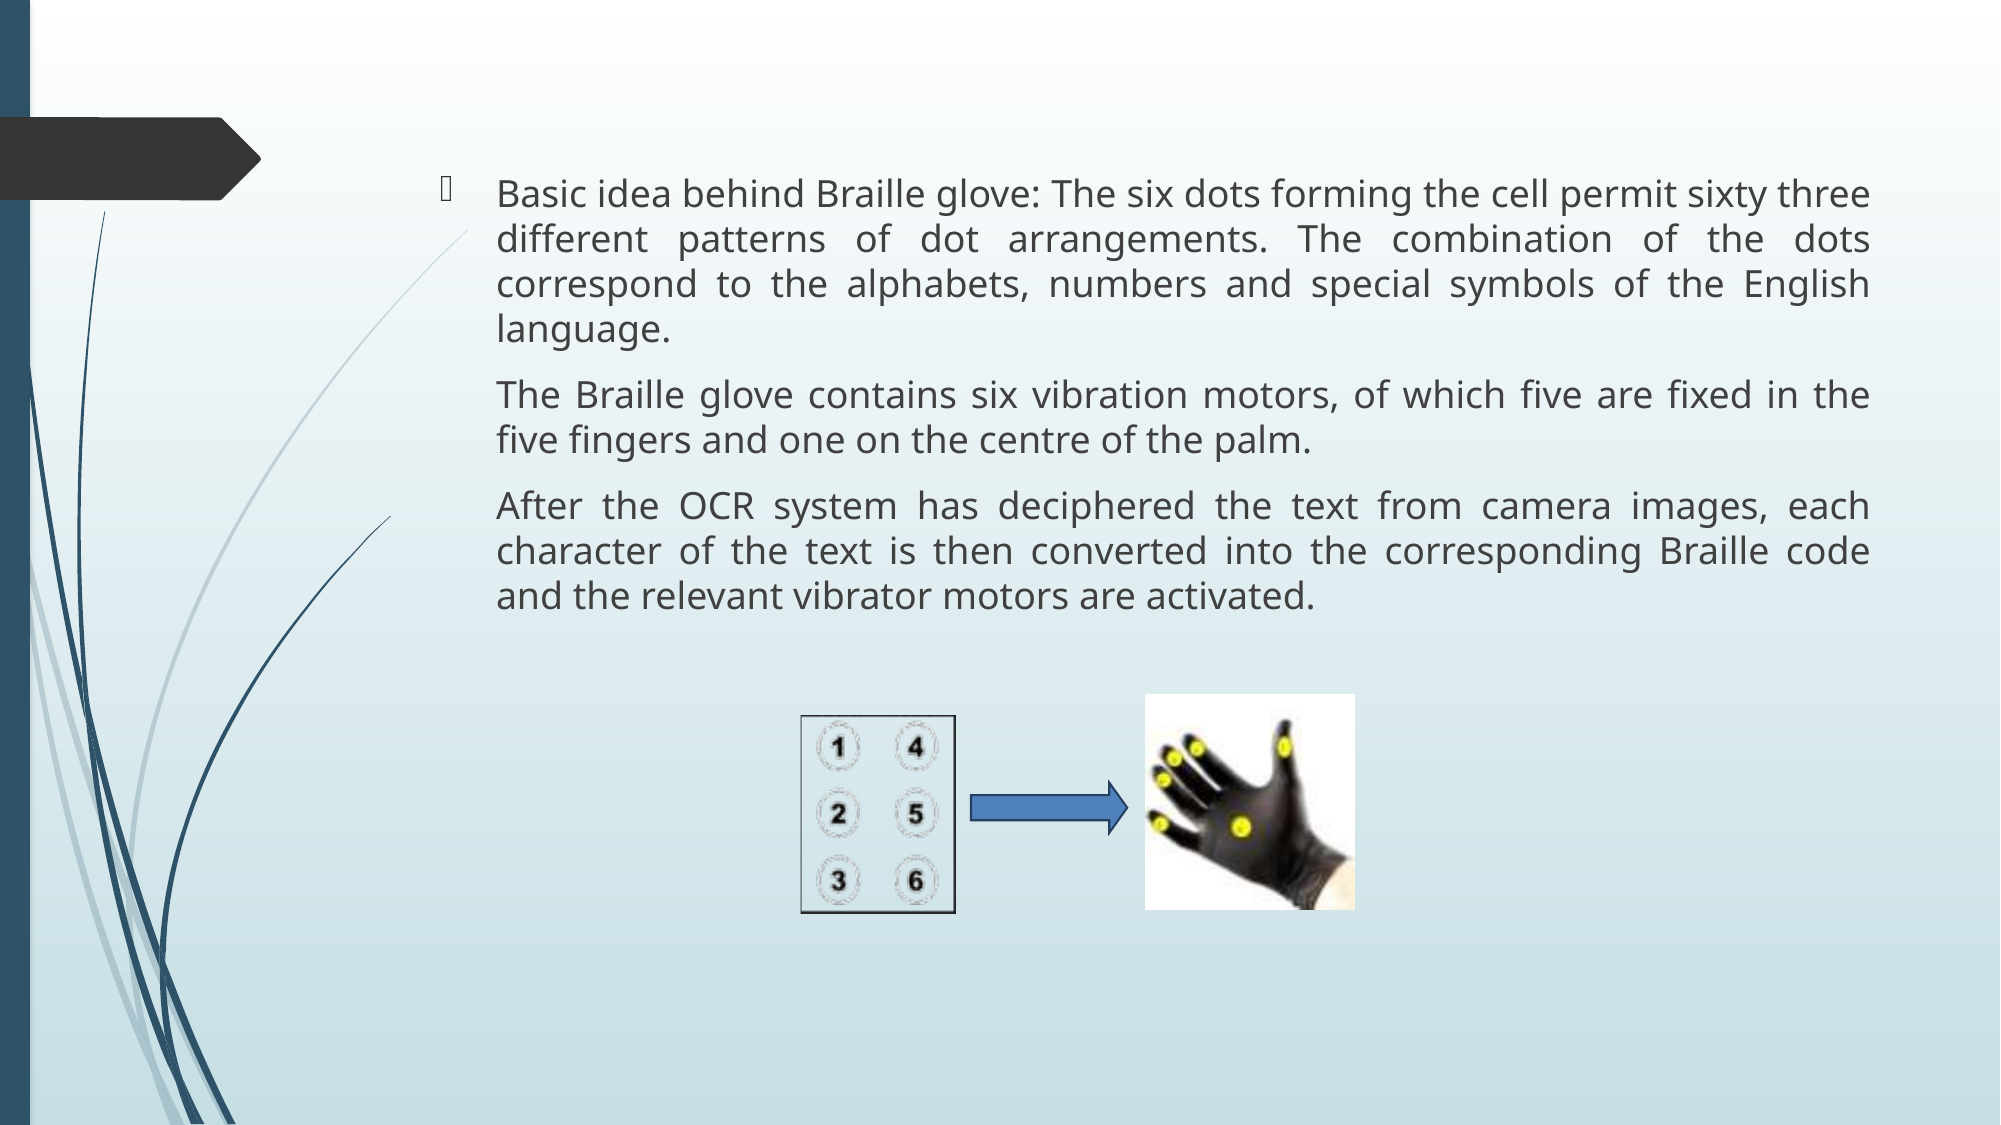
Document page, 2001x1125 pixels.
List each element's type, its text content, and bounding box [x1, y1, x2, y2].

picture [1145, 693, 1355, 910]
list Basic idea behind Braille glove: The six dots forming the cell permit sixty three different patterns of dot arrangements. The combination of the dots correspond to the alphabets, numbers and special symbols of the English language. The Braille glove contains six vibration motors, of which five are fixed in the five fingers and one on the centre of the palm. After the OCR system has deciphered the text from camera images, each character of the text is then converted into the corresponding Braille code and the relevant vibrator motors are activated. [424, 162, 1888, 970]
text_box [1044, 782, 1128, 833]
picture [800, 715, 1040, 915]
